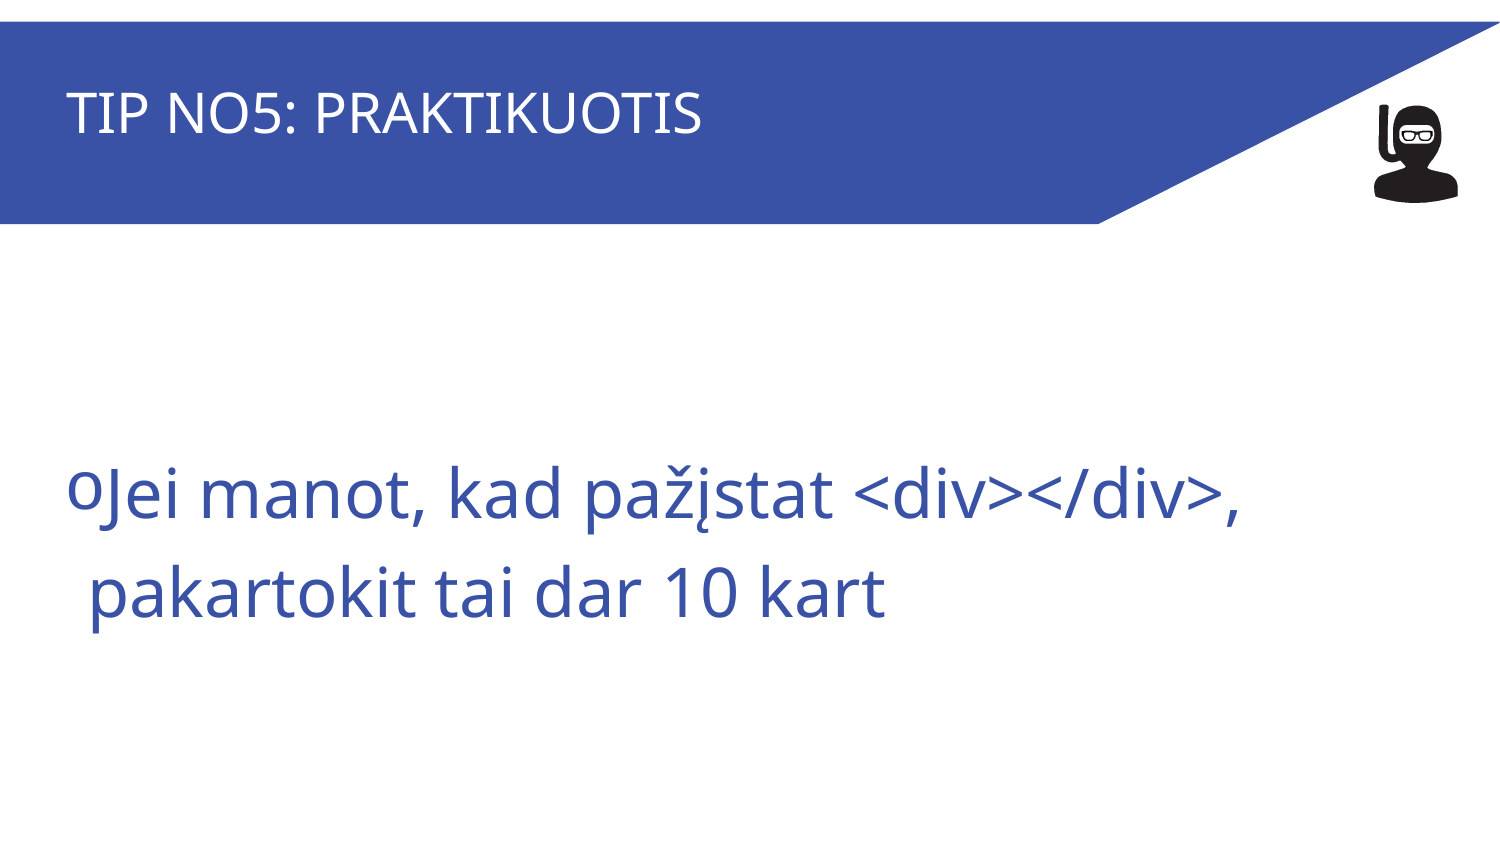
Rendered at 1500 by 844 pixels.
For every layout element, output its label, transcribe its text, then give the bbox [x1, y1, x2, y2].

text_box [1096, 23, 1500, 227]
title TIP NO5: PRAKTIKUOTIS [51, 72, 1091, 167]
text_box Jei manot, kad pažįstat <div></div>, pakartokit tai dar 10 kart [57, 426, 1355, 616]
